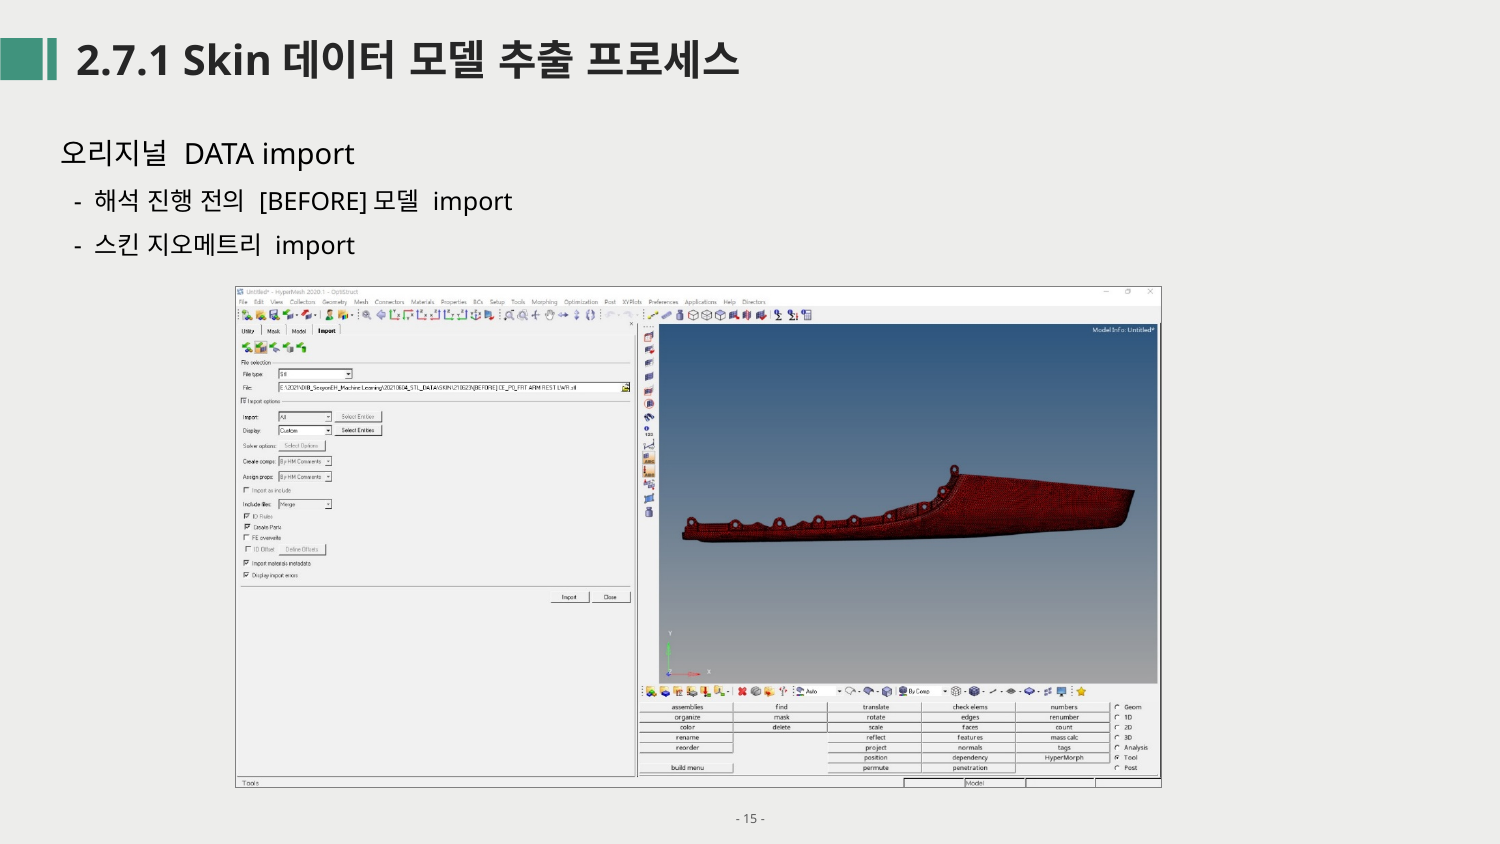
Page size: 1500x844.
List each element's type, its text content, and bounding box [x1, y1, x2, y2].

text_box 2.7.1 Skin데이터 모델 추출 프로세스 [61, 26, 876, 92]
text_box 오리지널 DATA import - 해석 진행 전의 [BEFORE]모델 import - 스킨 지오메트리 import [45, 110, 528, 268]
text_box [0, 38, 57, 81]
picture [235, 286, 1162, 788]
